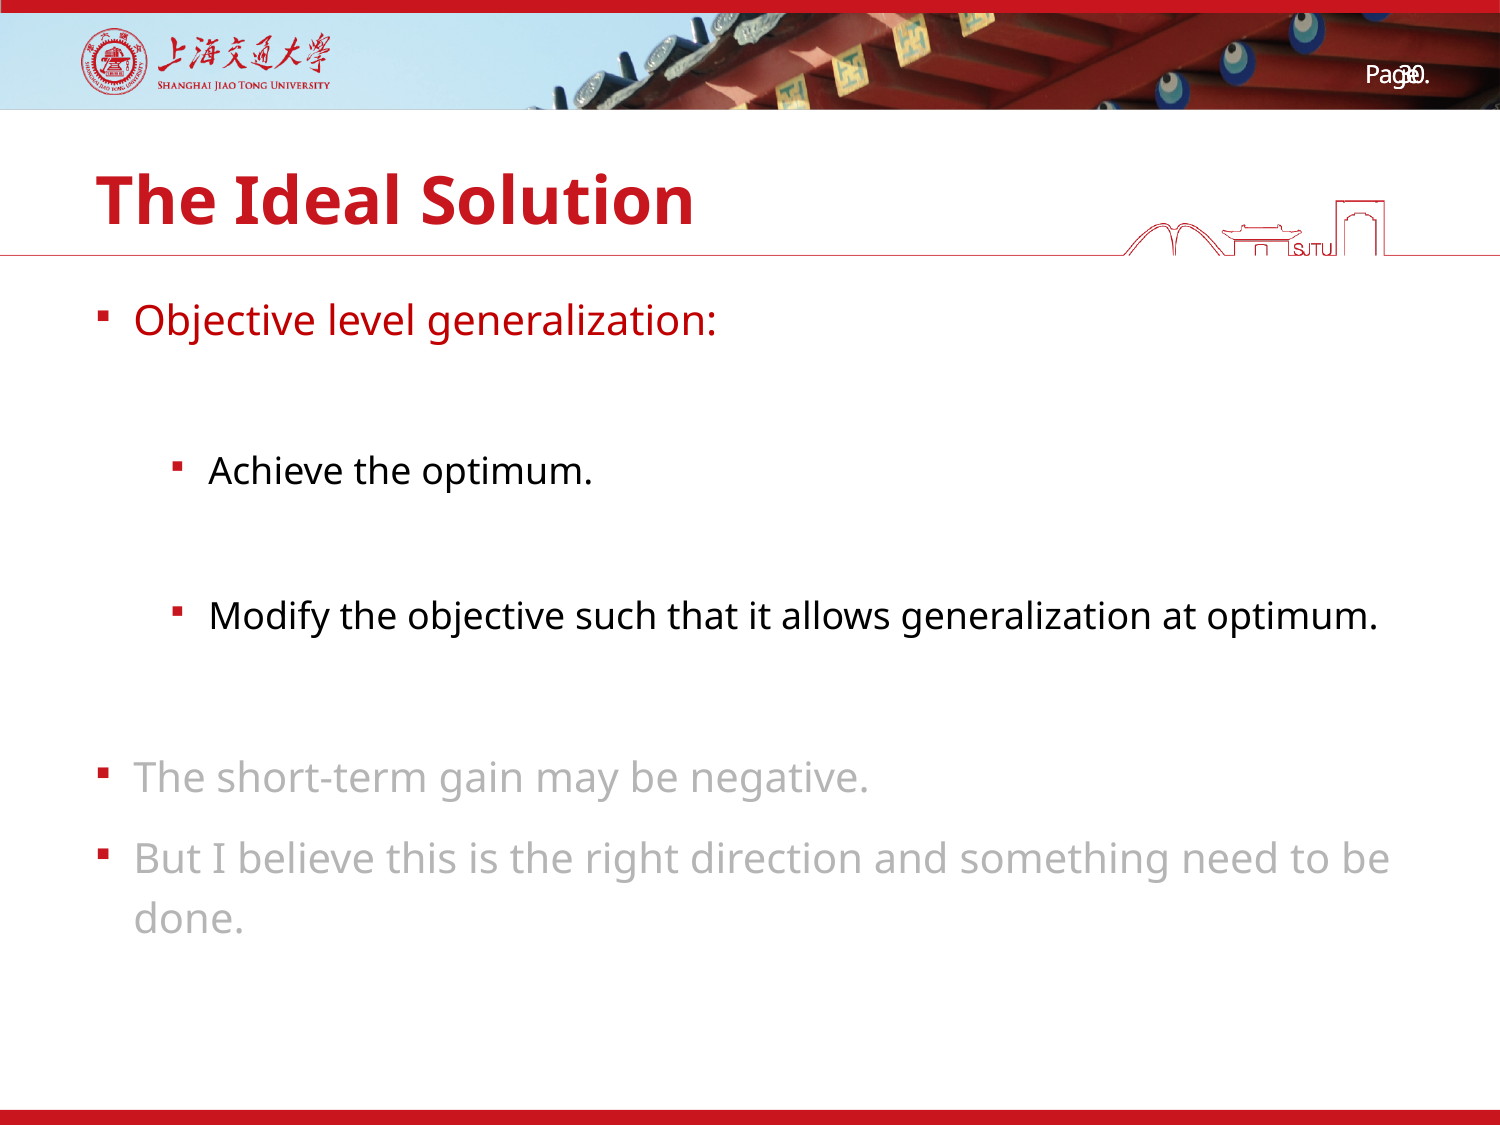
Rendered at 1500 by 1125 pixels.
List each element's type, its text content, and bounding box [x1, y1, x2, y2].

title The Ideal Solution [81, 160, 1455, 255]
picture [0, 0, 1500, 110]
list Objective level generalization: Achieve the optimum. Modify the objective such that it allows generalization at optimum. The short-term gain may be negative. But I believe this is the right direction and something need to be done. [81, 276, 1455, 1084]
picture [0, 200, 1500, 256]
